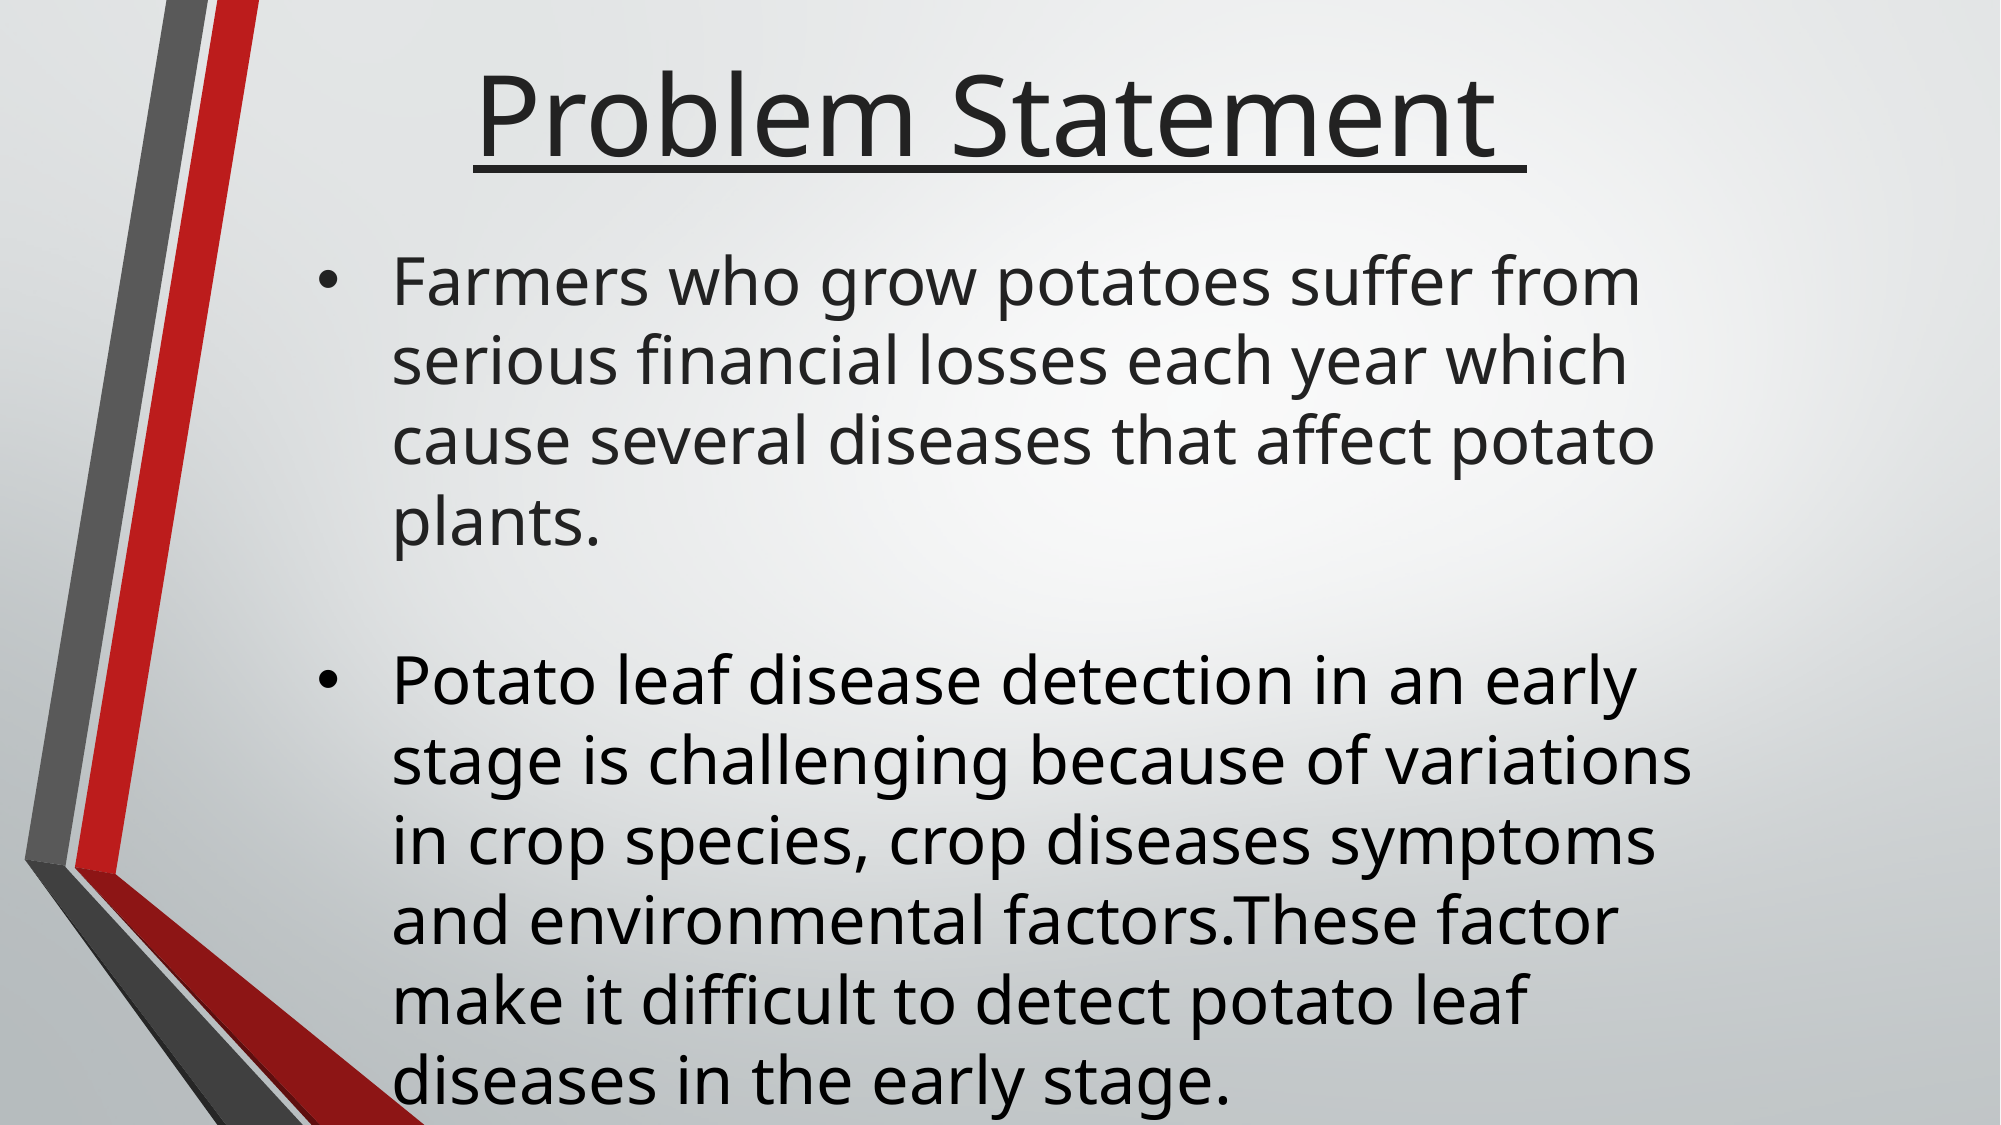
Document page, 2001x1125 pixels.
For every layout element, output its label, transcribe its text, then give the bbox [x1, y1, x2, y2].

text_box Problem Statement [458, 36, 1542, 187]
text_box Farmers who grow potatoes suffer from serious financial losses each year which cause several diseases that affect potato plants. Potato leaf disease detection in an early stage is challenging because of variations in crop species, crop diseases symptoms and environmental factors.These factor make it difficult to detect potato leaf diseases in the early stage. [301, 231, 1745, 1125]
